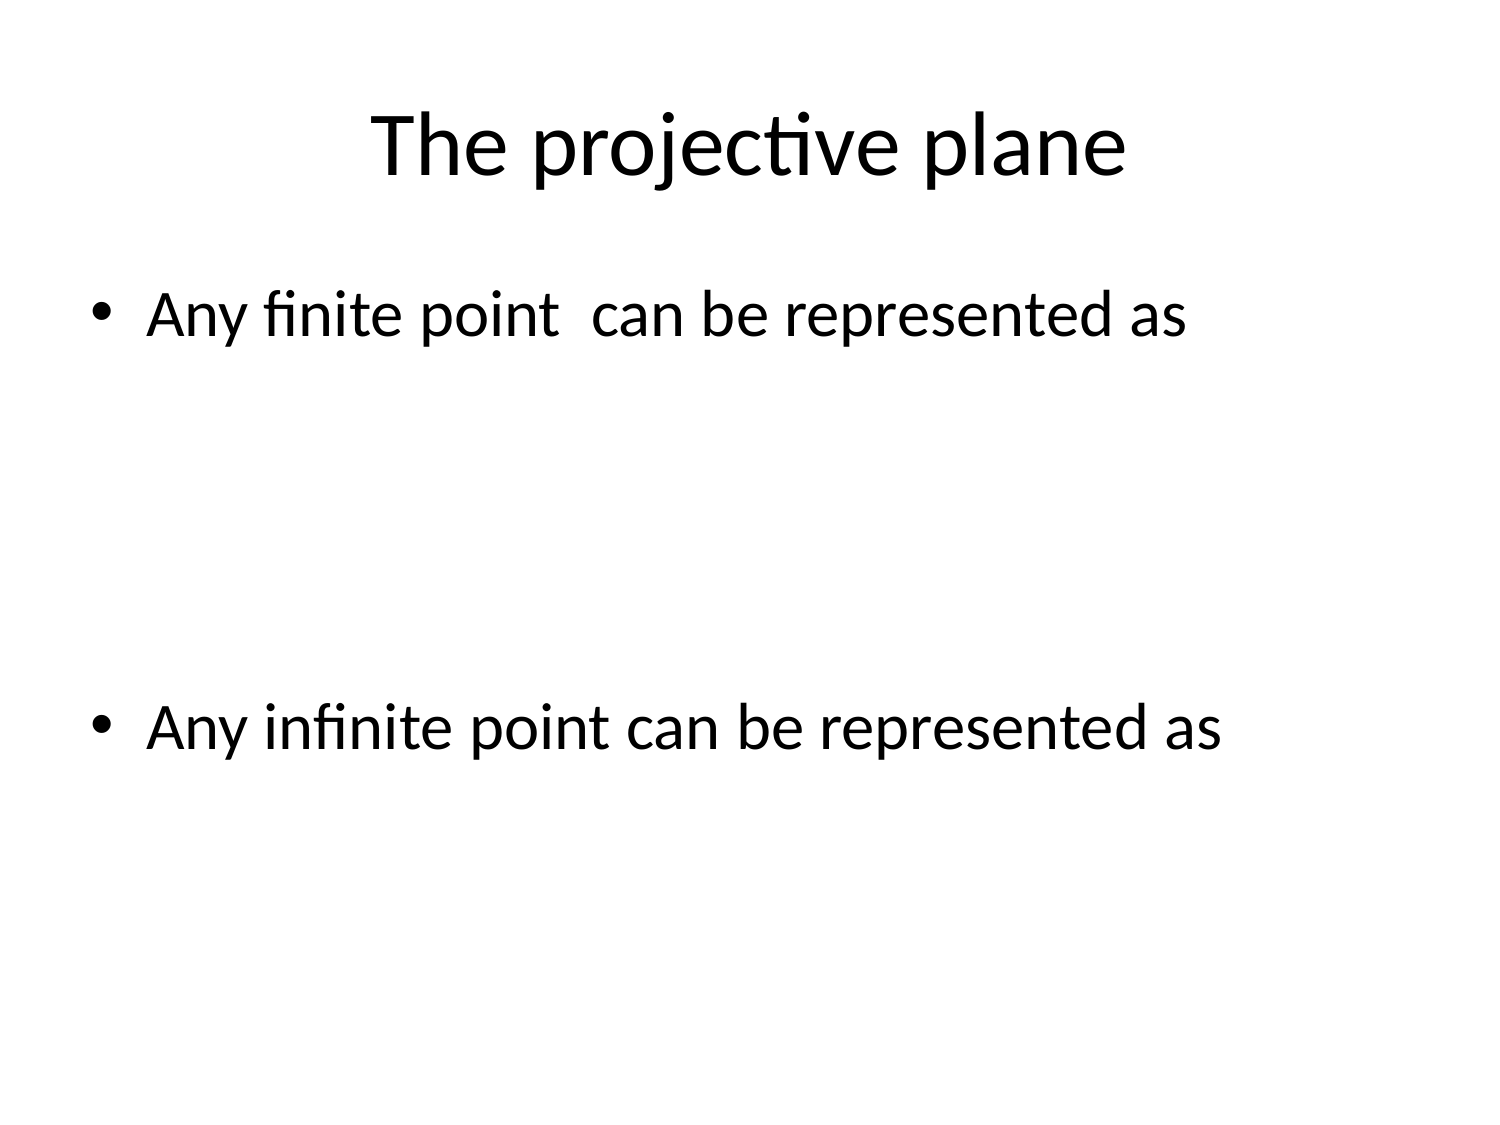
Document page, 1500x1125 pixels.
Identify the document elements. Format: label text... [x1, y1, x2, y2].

list Any finite point can be represented as Any infinite point can be represented as [75, 262, 1425, 1005]
title The projective plane [75, 45, 1425, 233]
